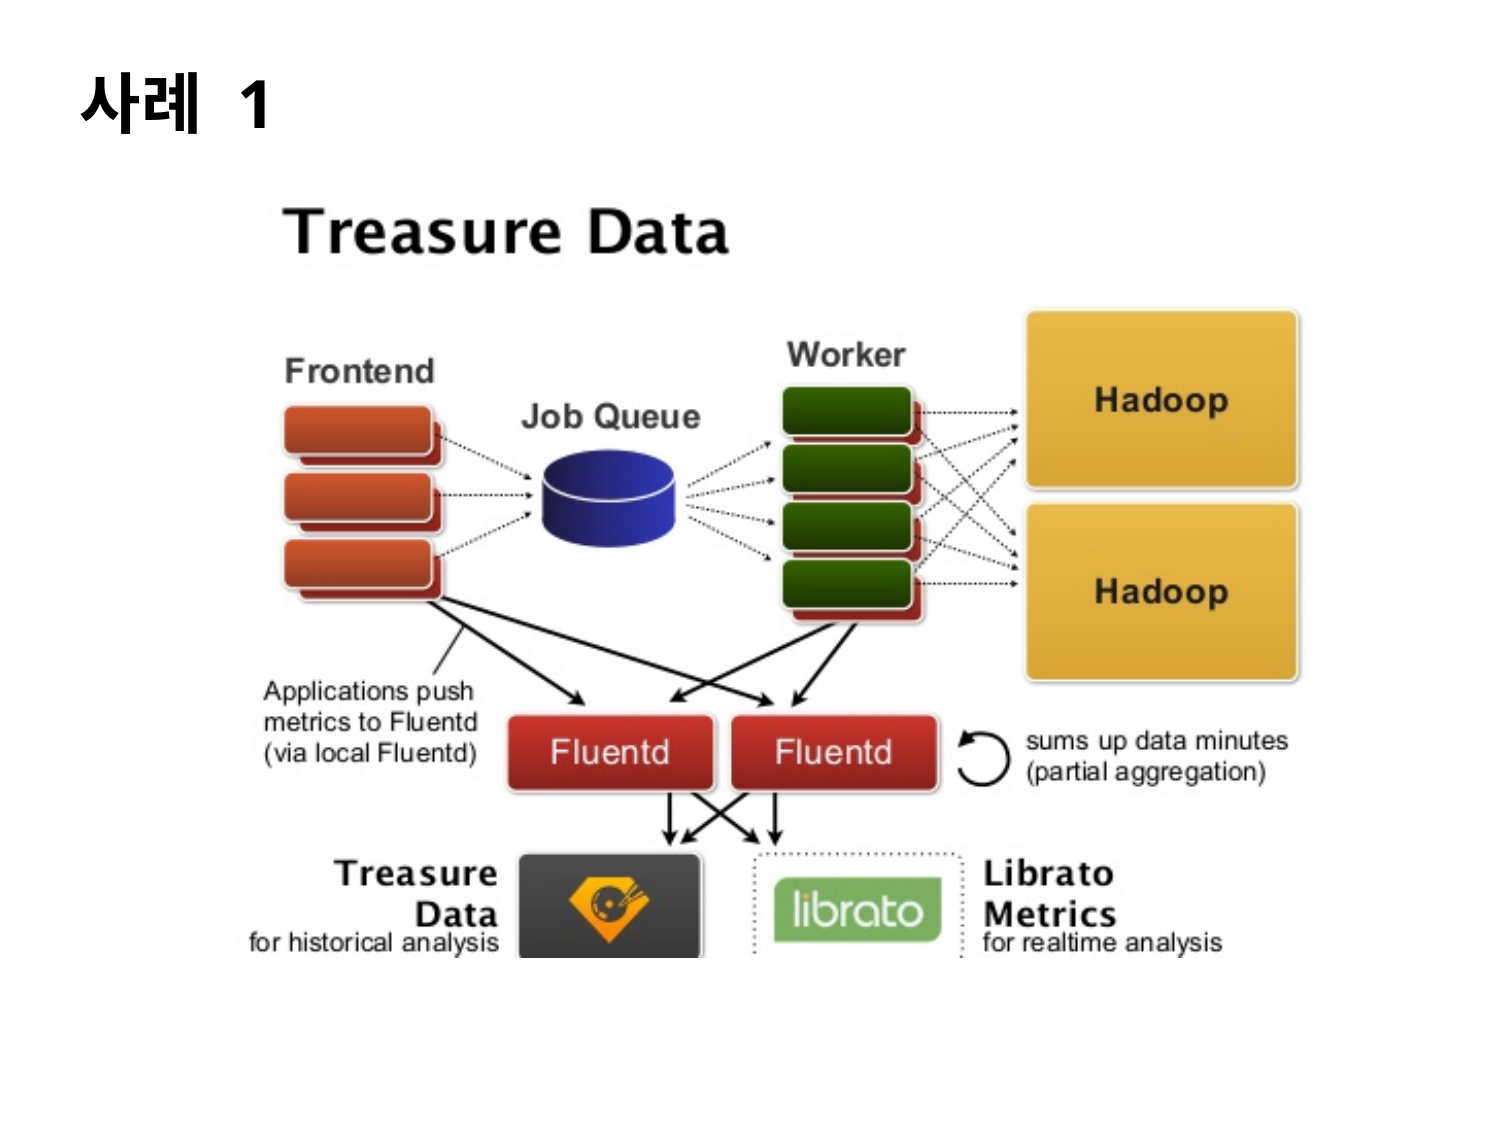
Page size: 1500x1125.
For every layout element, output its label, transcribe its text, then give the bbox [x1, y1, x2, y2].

picture [194, 195, 1346, 959]
text_box 사례 1 [64, 54, 786, 150]
